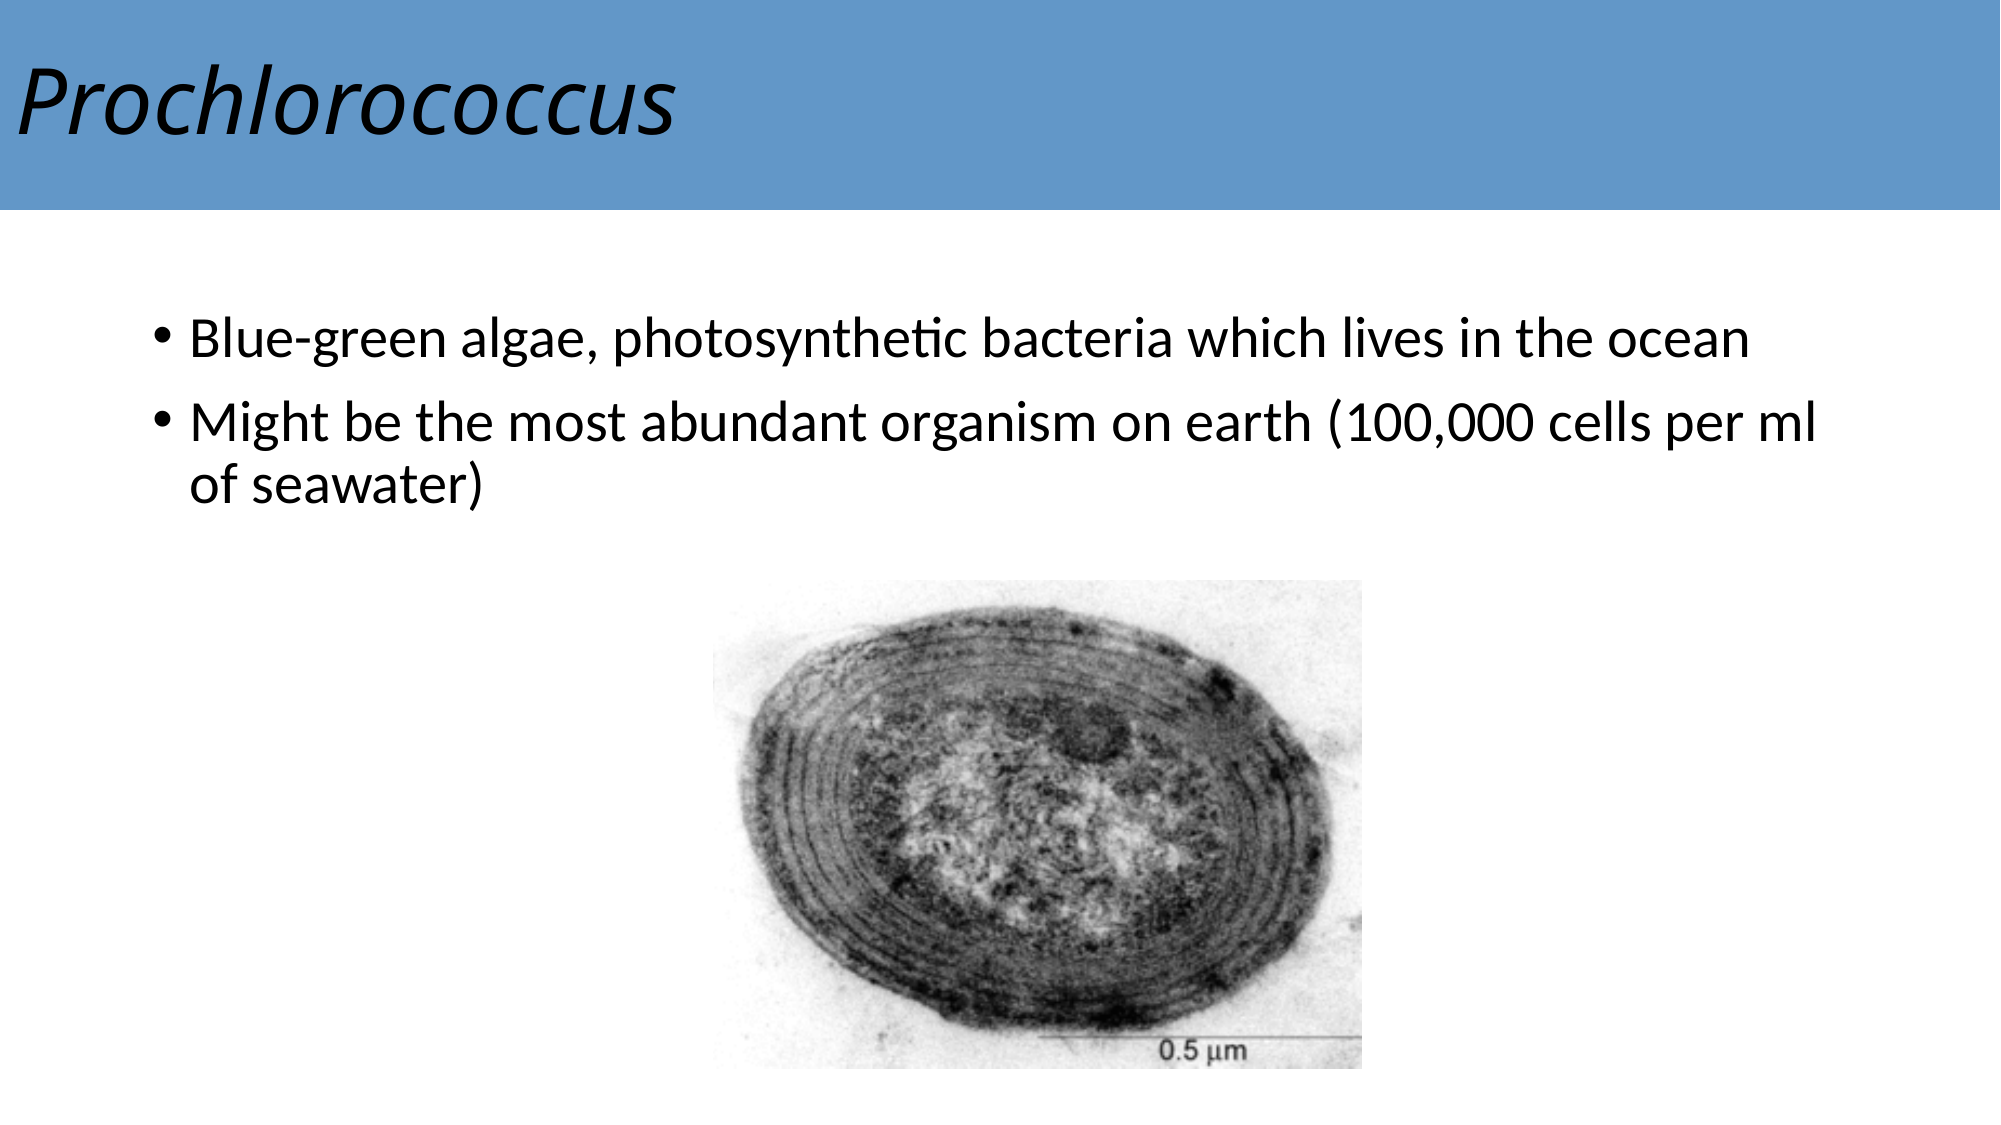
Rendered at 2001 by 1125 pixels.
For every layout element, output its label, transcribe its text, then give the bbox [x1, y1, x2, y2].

title Prochlorococcus [0, 0, 2000, 210]
picture [713, 580, 1362, 1069]
list Blue-green algae, photosynthetic bacteria which lives in the ocean Might be the most abundant organism on earth (100,000 cells per ml of seawater) [137, 299, 1863, 1014]
